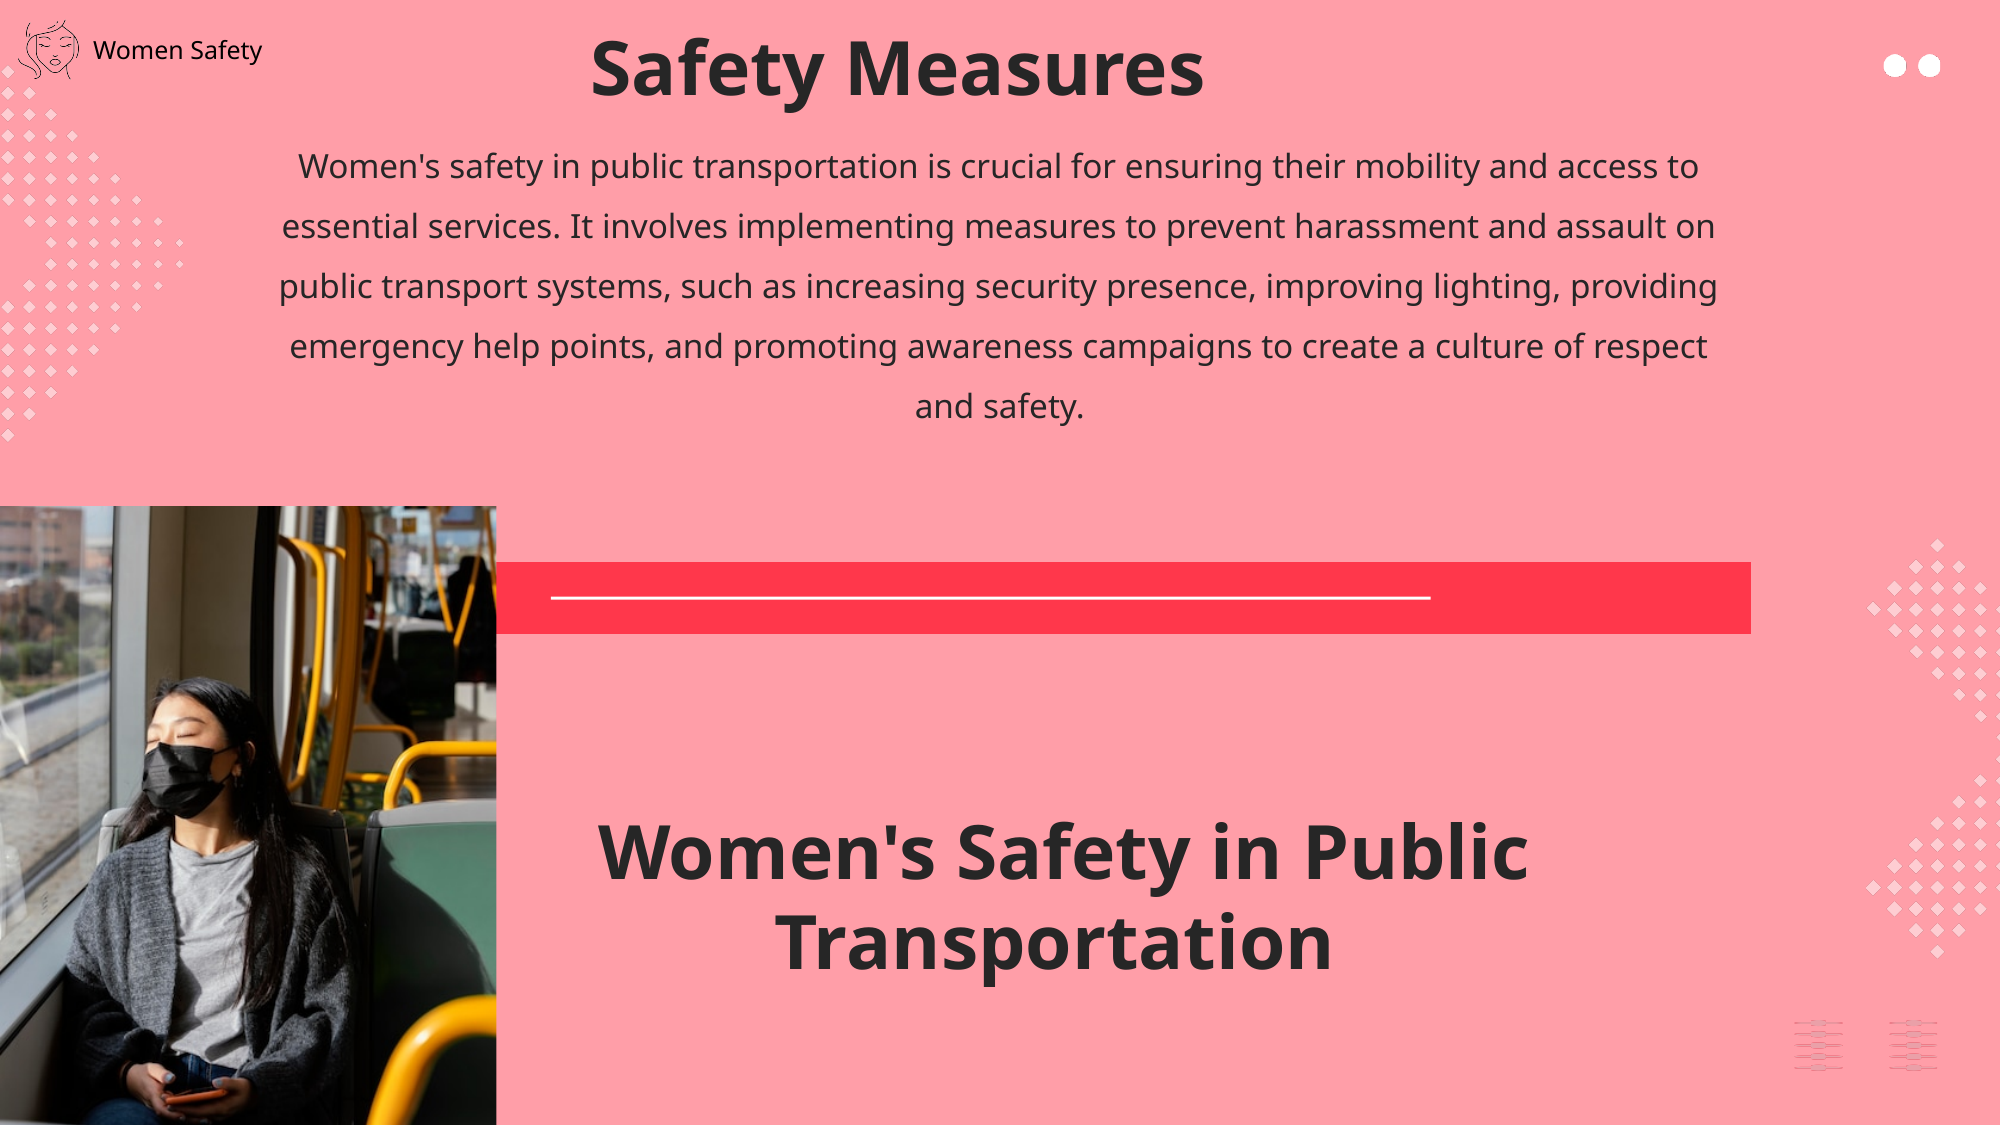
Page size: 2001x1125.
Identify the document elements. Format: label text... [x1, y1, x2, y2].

text_box Women's Safety in Public Transportation [575, 797, 1554, 992]
text_box [1794, 1020, 1938, 1071]
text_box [501, 561, 1752, 635]
text_box Women's safety in public transportation is crucial for ensuring their mobility and access to essential services. It involves implementing measures to prevent harassment and assault on public transport systems, such as increasing security presence, improving lighting, providing emergency help points, and promoting awareness campaigns to create a culture of respect and safety. [260, 118, 1740, 433]
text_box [18, 19, 395, 80]
text_box Safety Measures [575, 12, 1373, 118]
text_box [1883, 54, 1941, 78]
text_box [0, 43, 184, 464]
picture [0, 506, 497, 1125]
text_box [1865, 538, 2000, 959]
